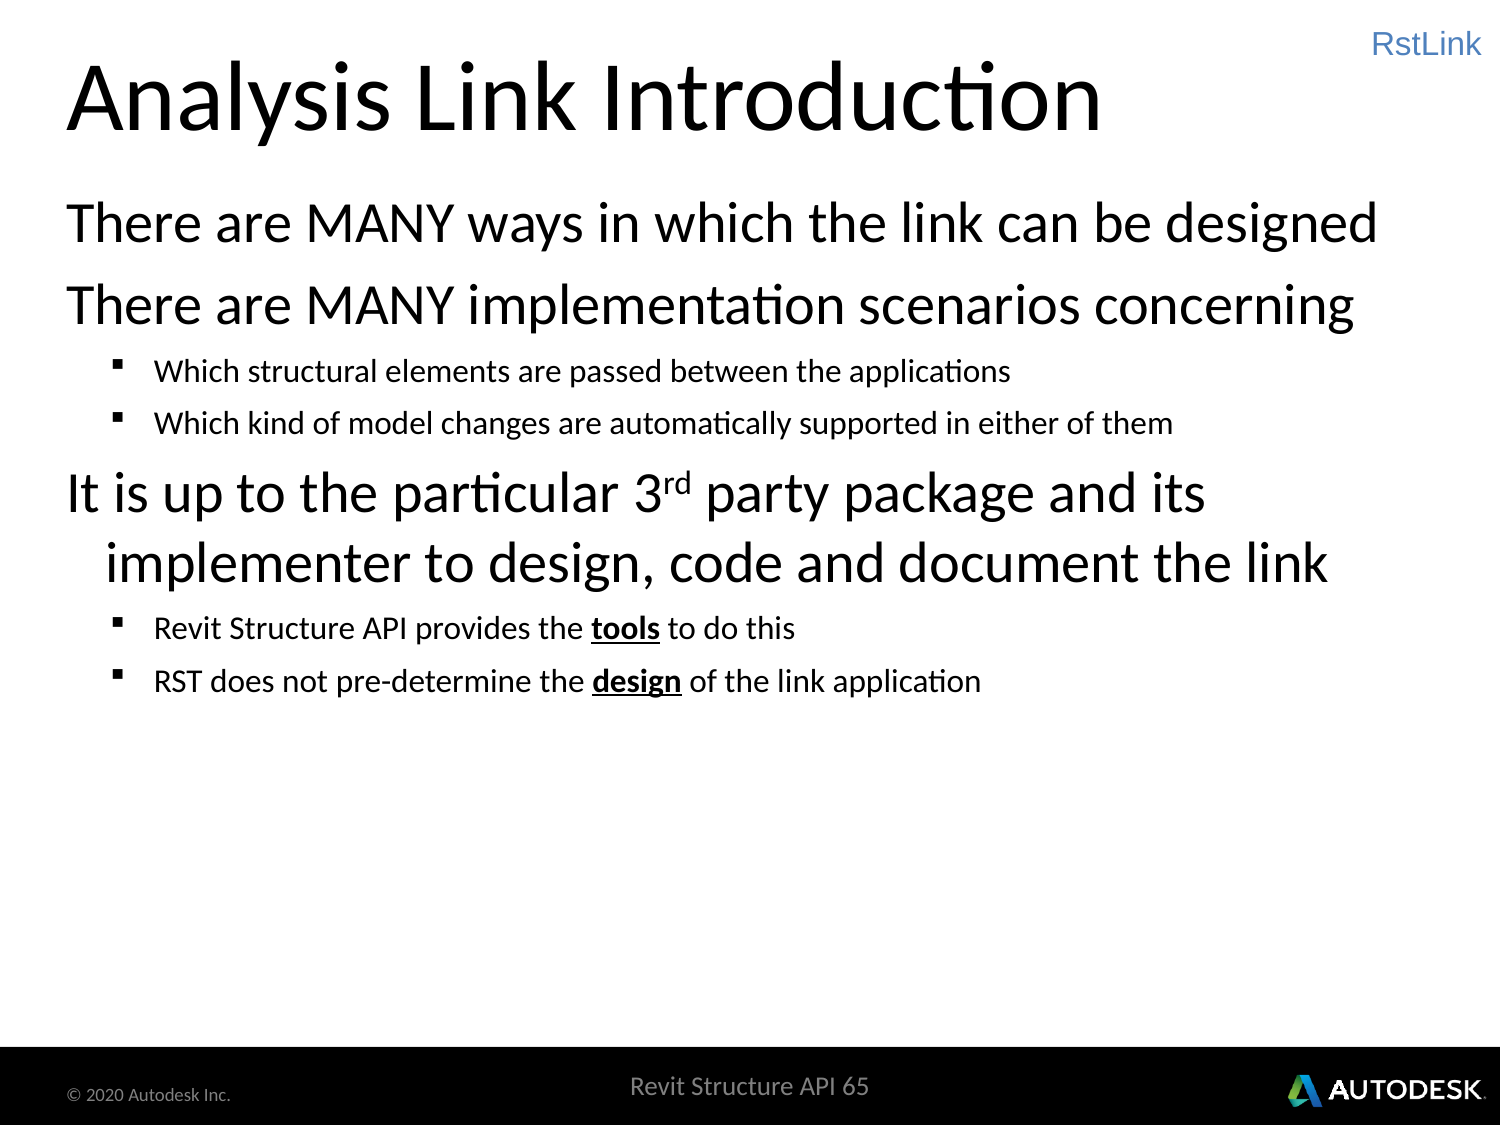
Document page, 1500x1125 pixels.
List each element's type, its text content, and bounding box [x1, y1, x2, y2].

picture [0, 1046, 1500, 1125]
title Analysis Link Introduction [51, 23, 1418, 144]
list There are MANY ways in which the link can be designed There are MANY implementation scenarios concerning Which structural elements are passed between the applications Which kind of model changes are automatically supported in either of them It is up to the particular 3rd party package and its implementer to design, code and document the link Revit Structure API provides the tools to do this RST does not pre-determine the design of the link application [51, 176, 1420, 774]
text_box RstLink [1151, 22, 1483, 63]
